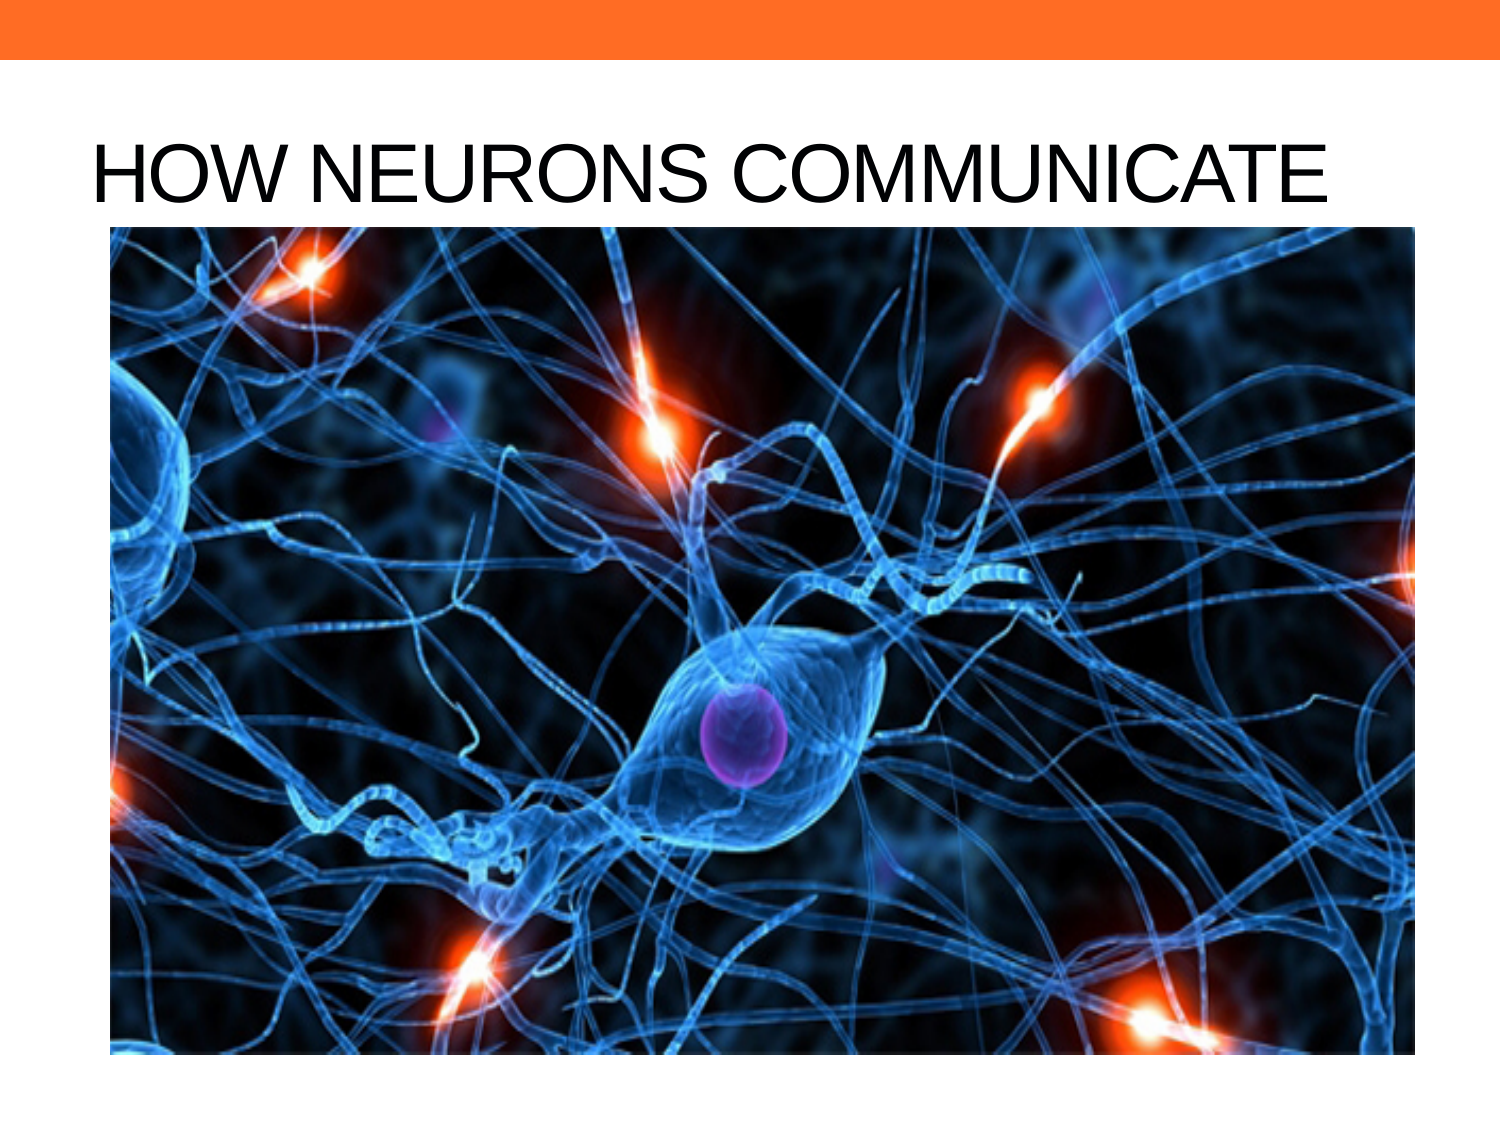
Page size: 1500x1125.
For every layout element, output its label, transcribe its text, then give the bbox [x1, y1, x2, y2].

picture [110, 226, 1415, 1055]
title HOW NEURONS COMMUNICATE [75, 87, 1425, 250]
